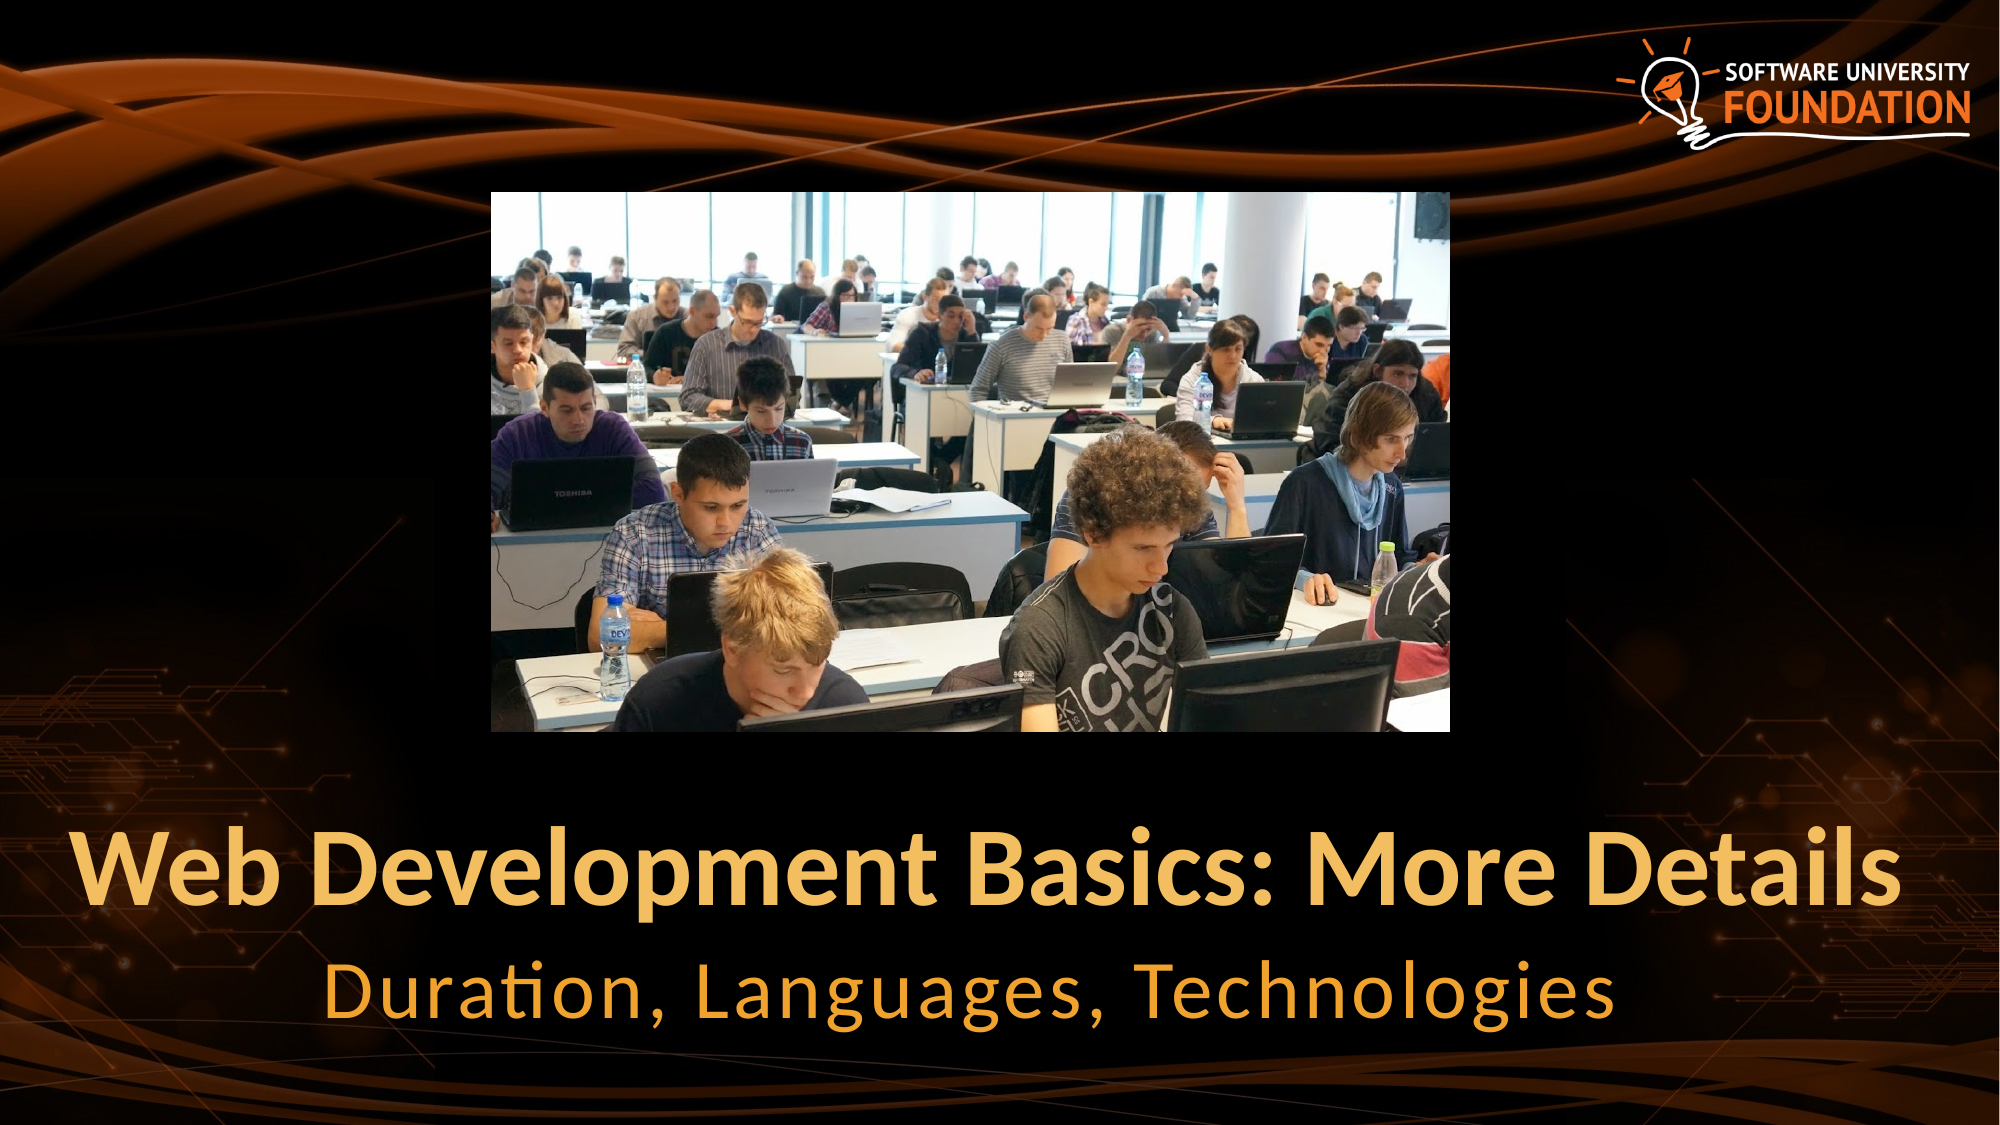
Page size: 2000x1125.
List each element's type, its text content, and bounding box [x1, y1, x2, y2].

list Duration, Languages, Technologies [237, 924, 1704, 1038]
title Web Development Basics: More Details [62, 694, 1938, 935]
picture [0, 0, 2000, 1125]
